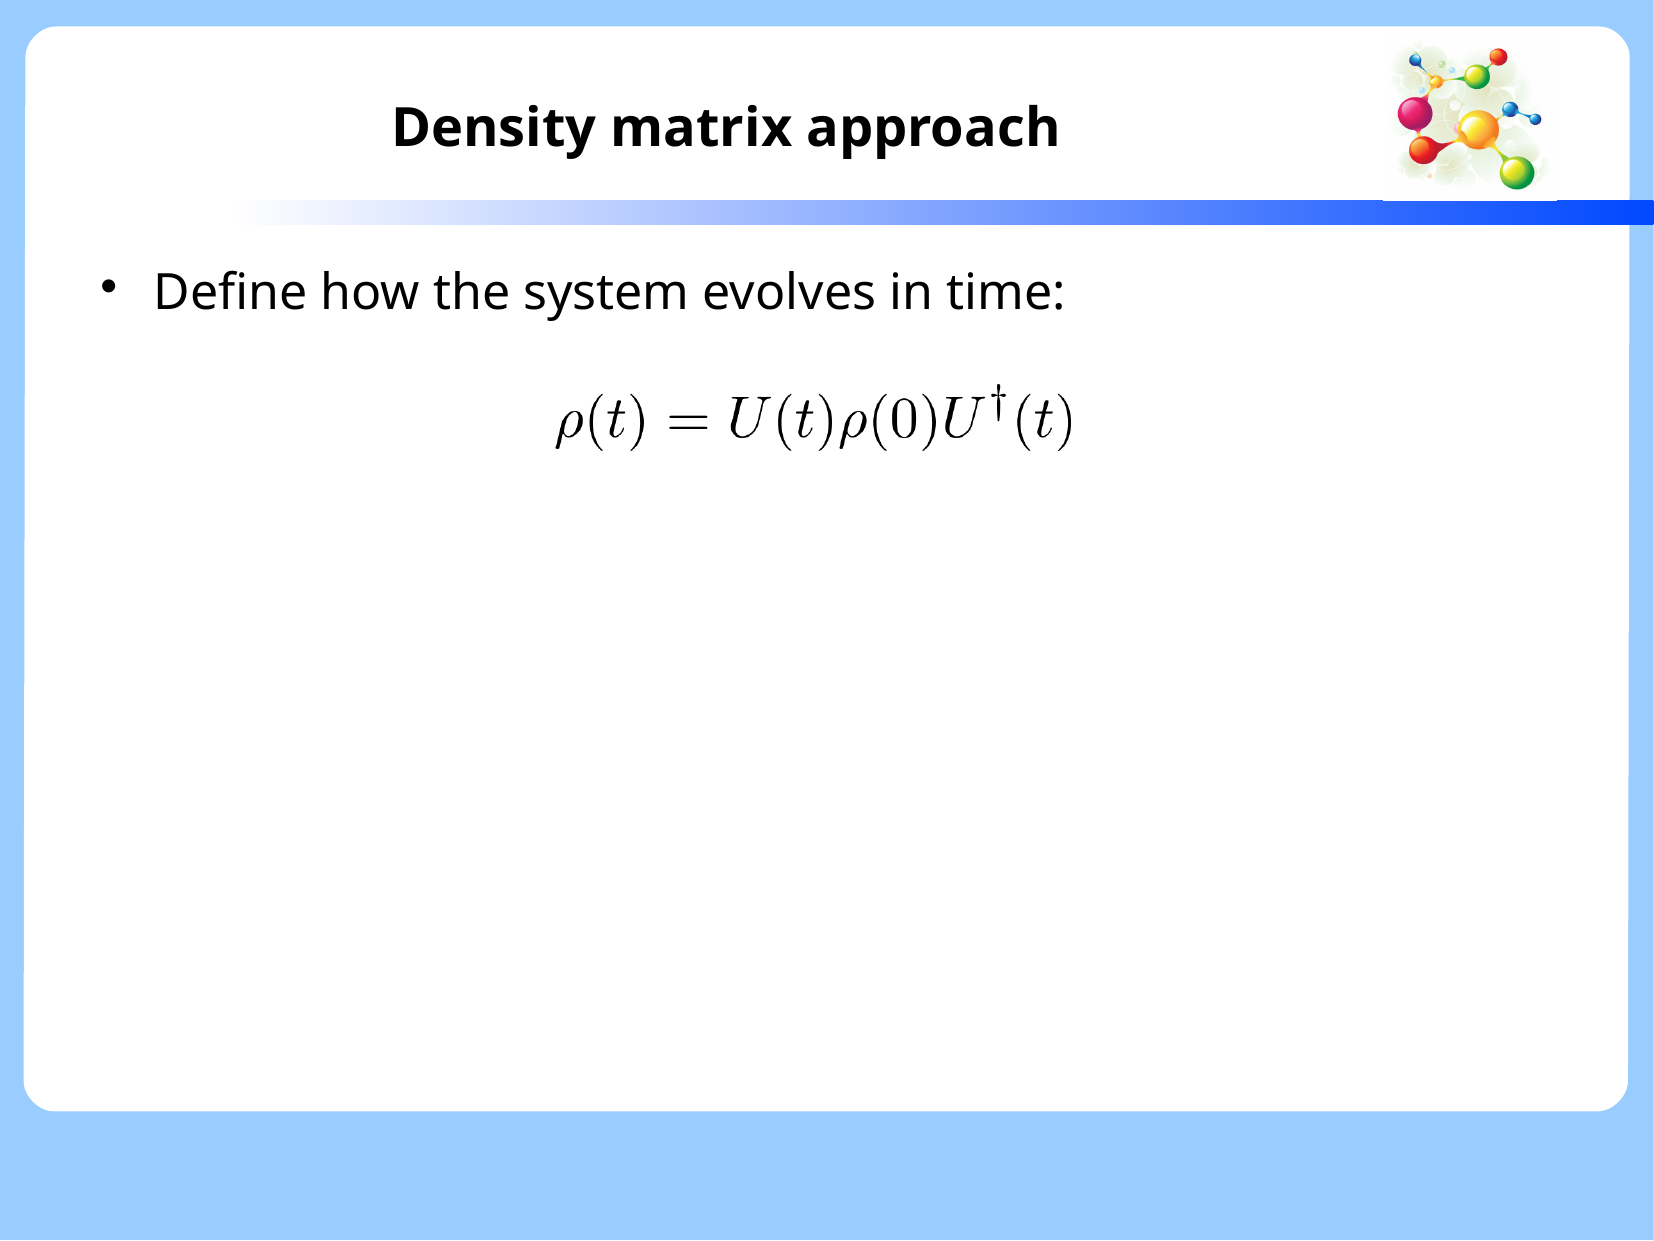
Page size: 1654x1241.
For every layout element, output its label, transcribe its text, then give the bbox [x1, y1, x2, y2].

picture [1383, 35, 1558, 201]
picture [555, 383, 1072, 451]
text_box Density matrix approach [82, 49, 1370, 201]
text_box Define how the system evolves in time: [82, 259, 1571, 1079]
